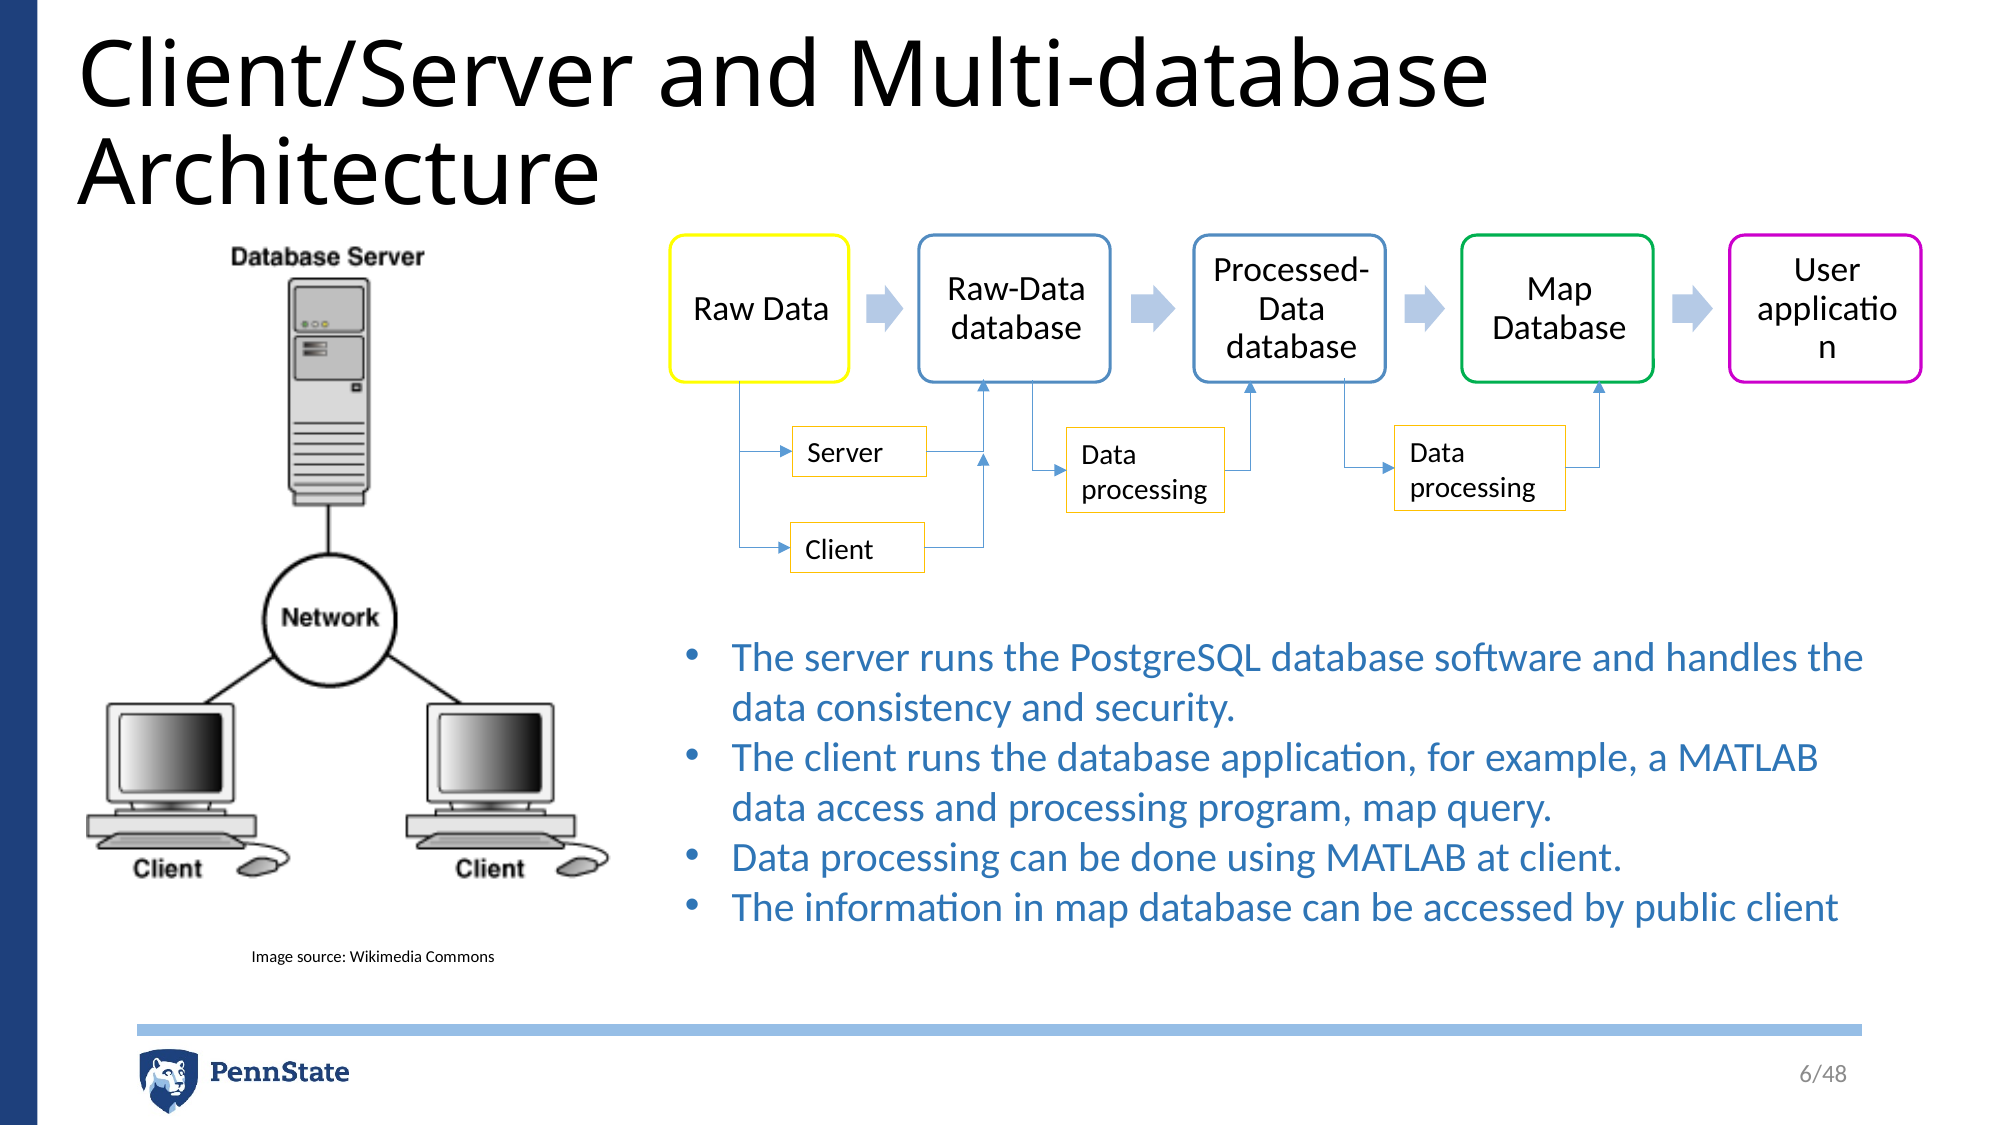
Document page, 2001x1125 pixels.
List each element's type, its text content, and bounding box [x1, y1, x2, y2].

picture [137, 1039, 349, 1122]
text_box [924, 453, 984, 549]
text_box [669, 135, 1922, 482]
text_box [1004, 408, 1095, 443]
text_box Data processing [1394, 482, 1566, 511]
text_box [716, 474, 814, 526]
text_box Data processing [1066, 482, 1225, 513]
text_box Client [790, 522, 925, 573]
text_box Image source: Wikimedia Commons [198, 938, 518, 974]
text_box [1565, 380, 1600, 469]
text_box The server runs the PostgreSQL database software and handles the data consistency and security. The client runs the database application, for example, a MATLAB data access and processing program, map query. Data processing can be done using MATLAB at client. The information in map database can be accessed by public client [669, 622, 1883, 987]
title Client/Server and Multi-database Architecture [62, 17, 1879, 235]
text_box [1224, 380, 1251, 471]
picture [86, 241, 613, 884]
slide_number 6/48 [1412, 1042, 1863, 1103]
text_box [926, 378, 984, 452]
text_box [1324, 397, 1415, 449]
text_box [730, 389, 802, 443]
